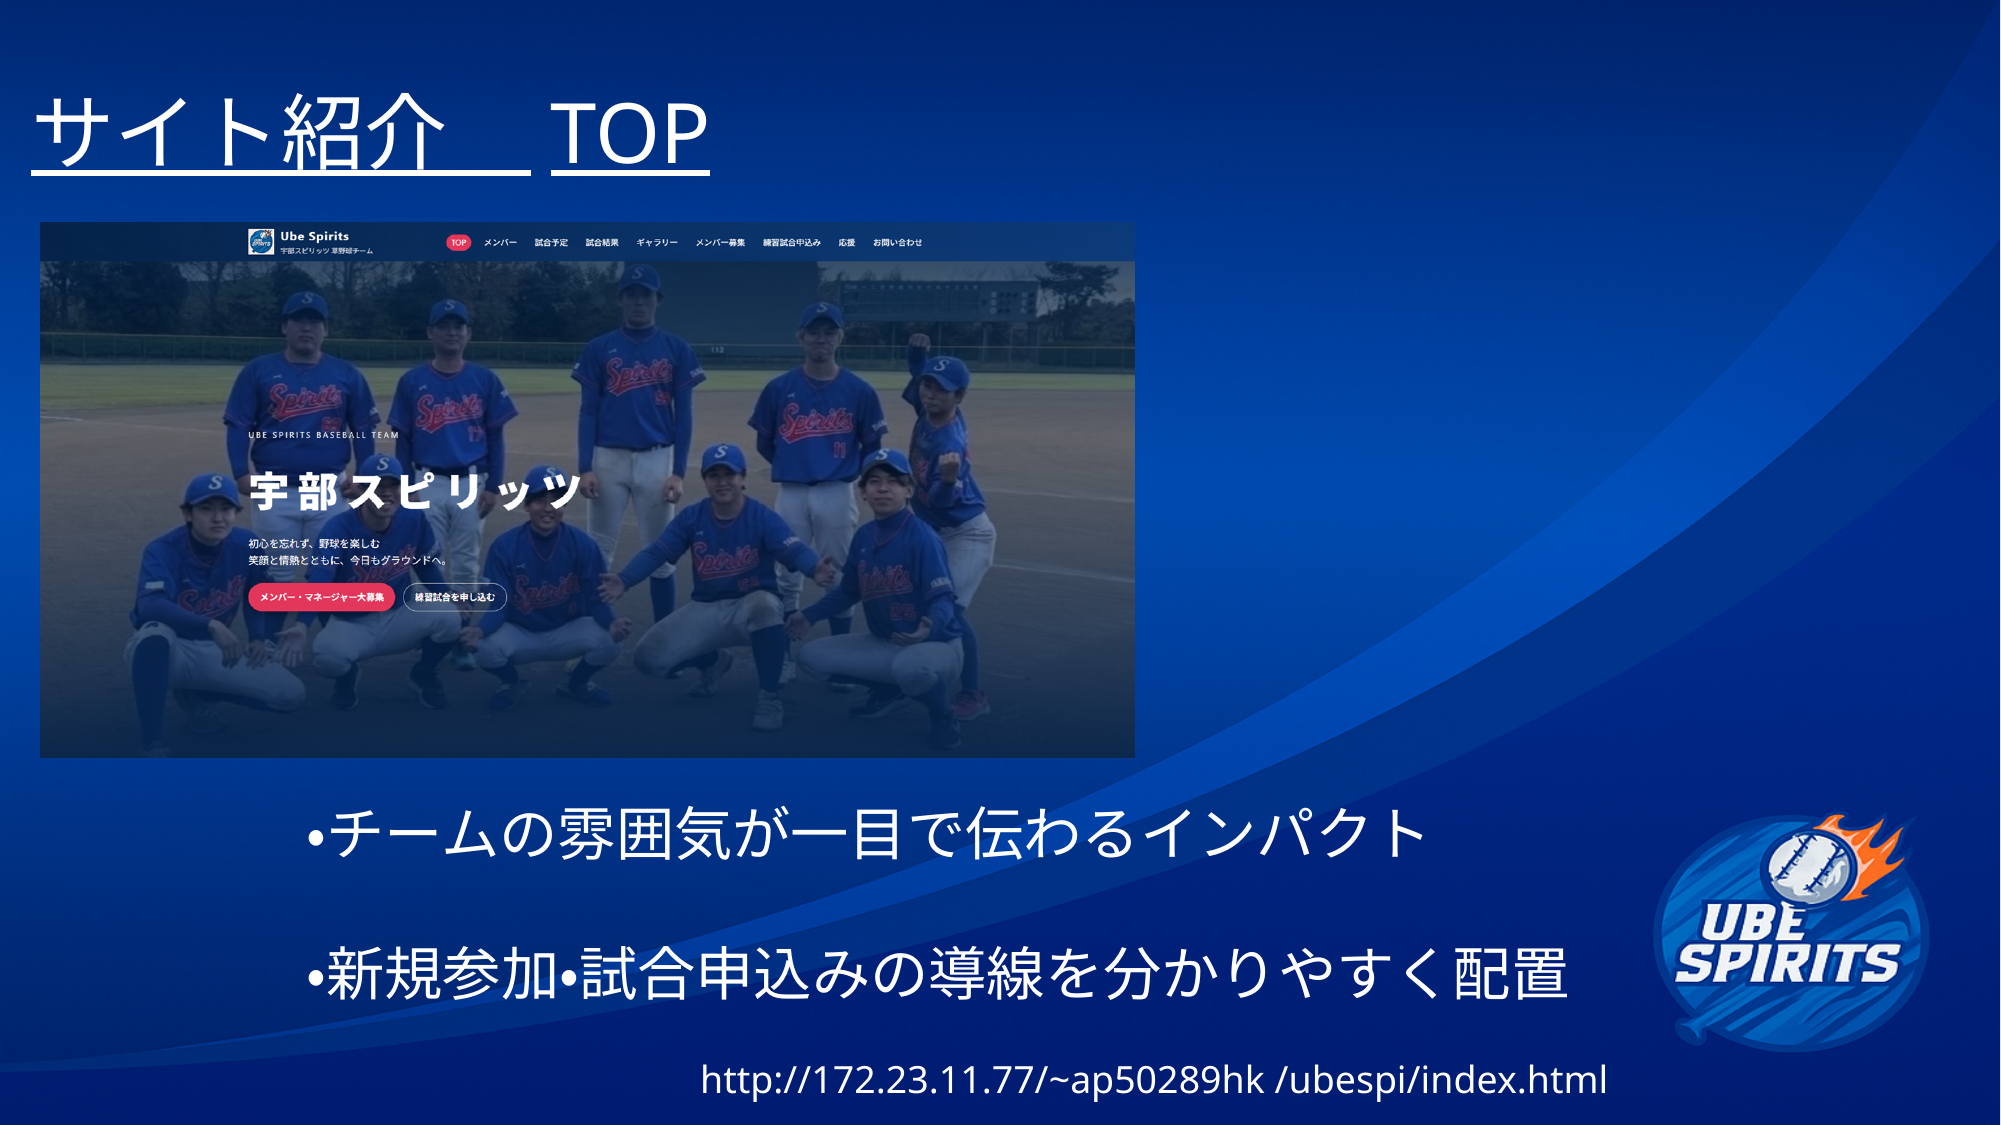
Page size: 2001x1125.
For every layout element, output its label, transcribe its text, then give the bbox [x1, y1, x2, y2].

text_box サイト紹介 TOP [16, 73, 726, 189]
picture [0, 0, 2001, 1125]
text_box ・チームの雰囲気が一目で伝わるインパクト ・新規参加・試合申込みの導線を分かりやすく配置 [291, 789, 1585, 1015]
text_box http://172.23.11.77/~ap50289hk /ubespi/index.html [685, 1049, 1788, 1109]
